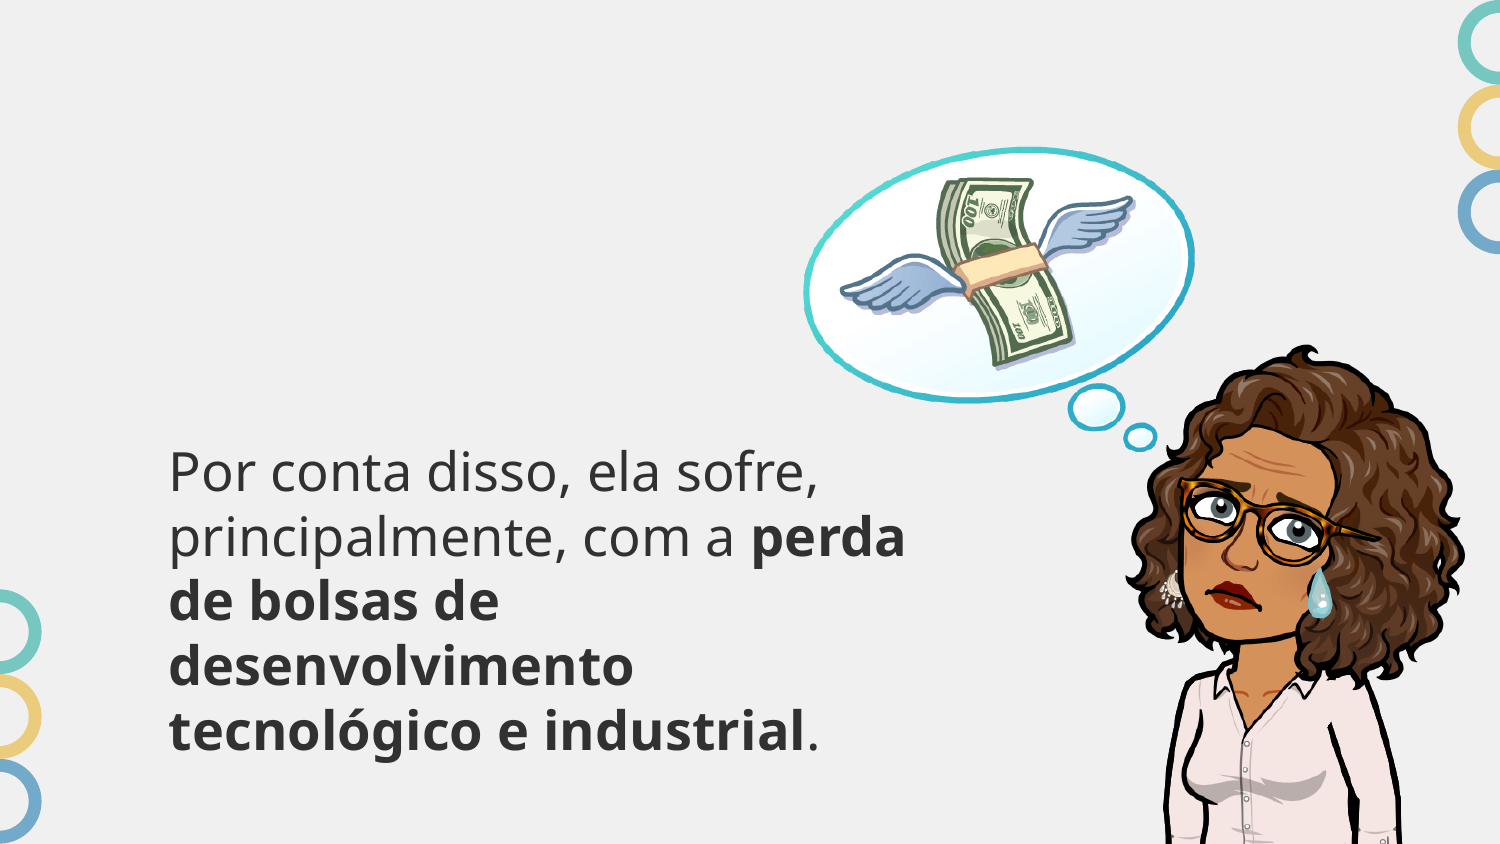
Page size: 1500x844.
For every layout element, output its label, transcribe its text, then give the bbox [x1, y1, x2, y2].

picture [765, 122, 1487, 844]
text_box Por conta disso, ela sofre, principalmente, com a perda de bolsas de desenvolvimento tecnológico e industrial. [153, 421, 760, 777]
